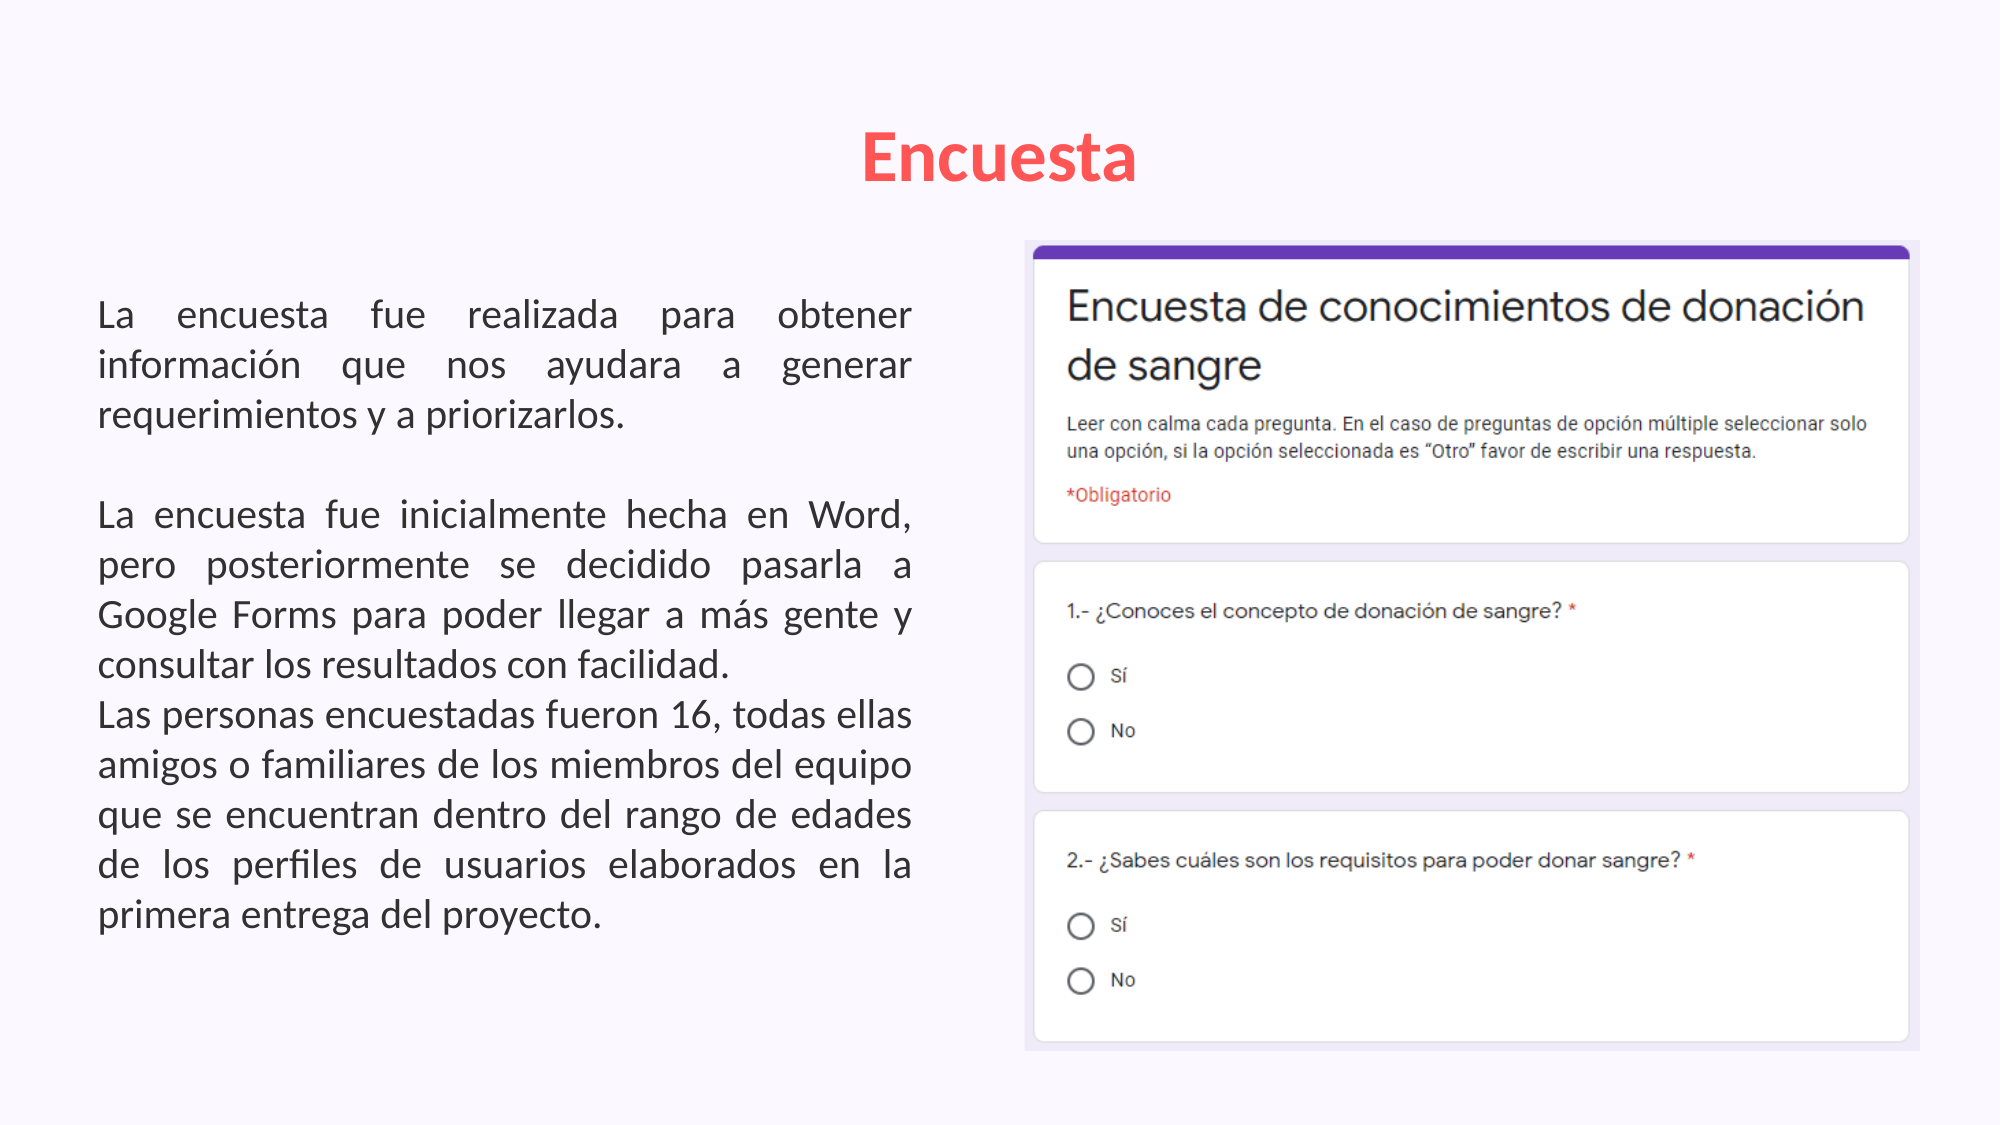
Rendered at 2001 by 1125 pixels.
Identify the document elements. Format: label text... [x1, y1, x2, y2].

text_box Encuesta [846, 99, 1154, 204]
text_box La encuesta fue realizada para obtener información que nos ayudara a generar requerimientos y a priorizarlos. La encuesta fue inicialmente hecha en Word, pero posteriormente se decidido pasarla a Google Forms para poder llegar a más gente y consultar los resultados con facilidad. Las personas encuestadas fueron 16, todas ellas amigos o familiares de los miembros del equipo que se encuentran dentro del rango de edades de los perfiles de usuarios elaborados en la primera entrega del proyecto. [82, 279, 928, 945]
picture [1024, 239, 1920, 1051]
